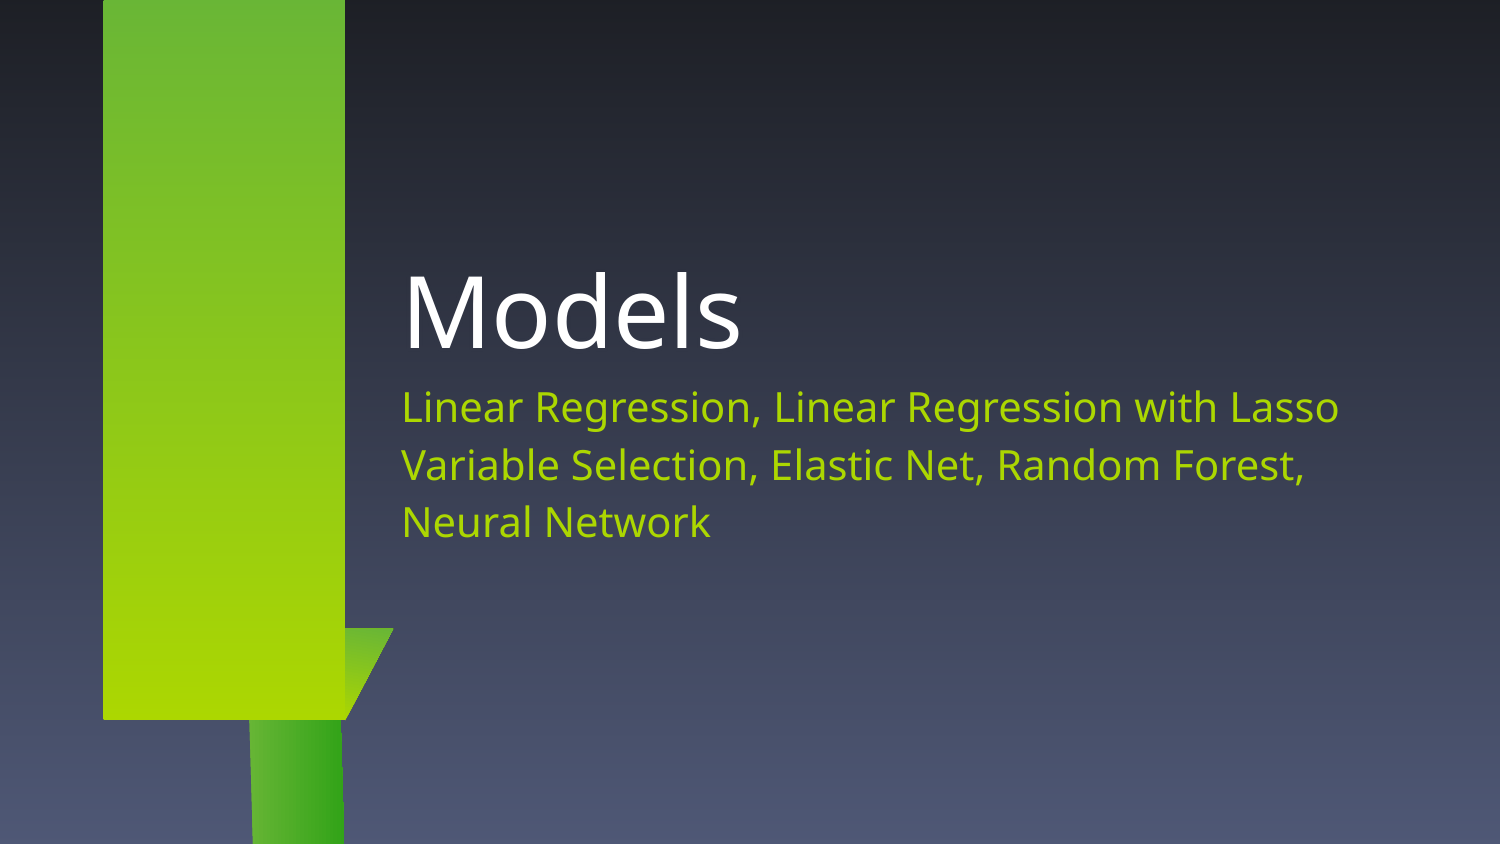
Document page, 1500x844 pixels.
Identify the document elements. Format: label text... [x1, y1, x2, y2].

title Models [401, 259, 1342, 370]
subtitle Linear Regression, Linear Regression with Lasso Variable Selection, Elastic Net, Random Forest, Neural Network [401, 373, 1342, 535]
